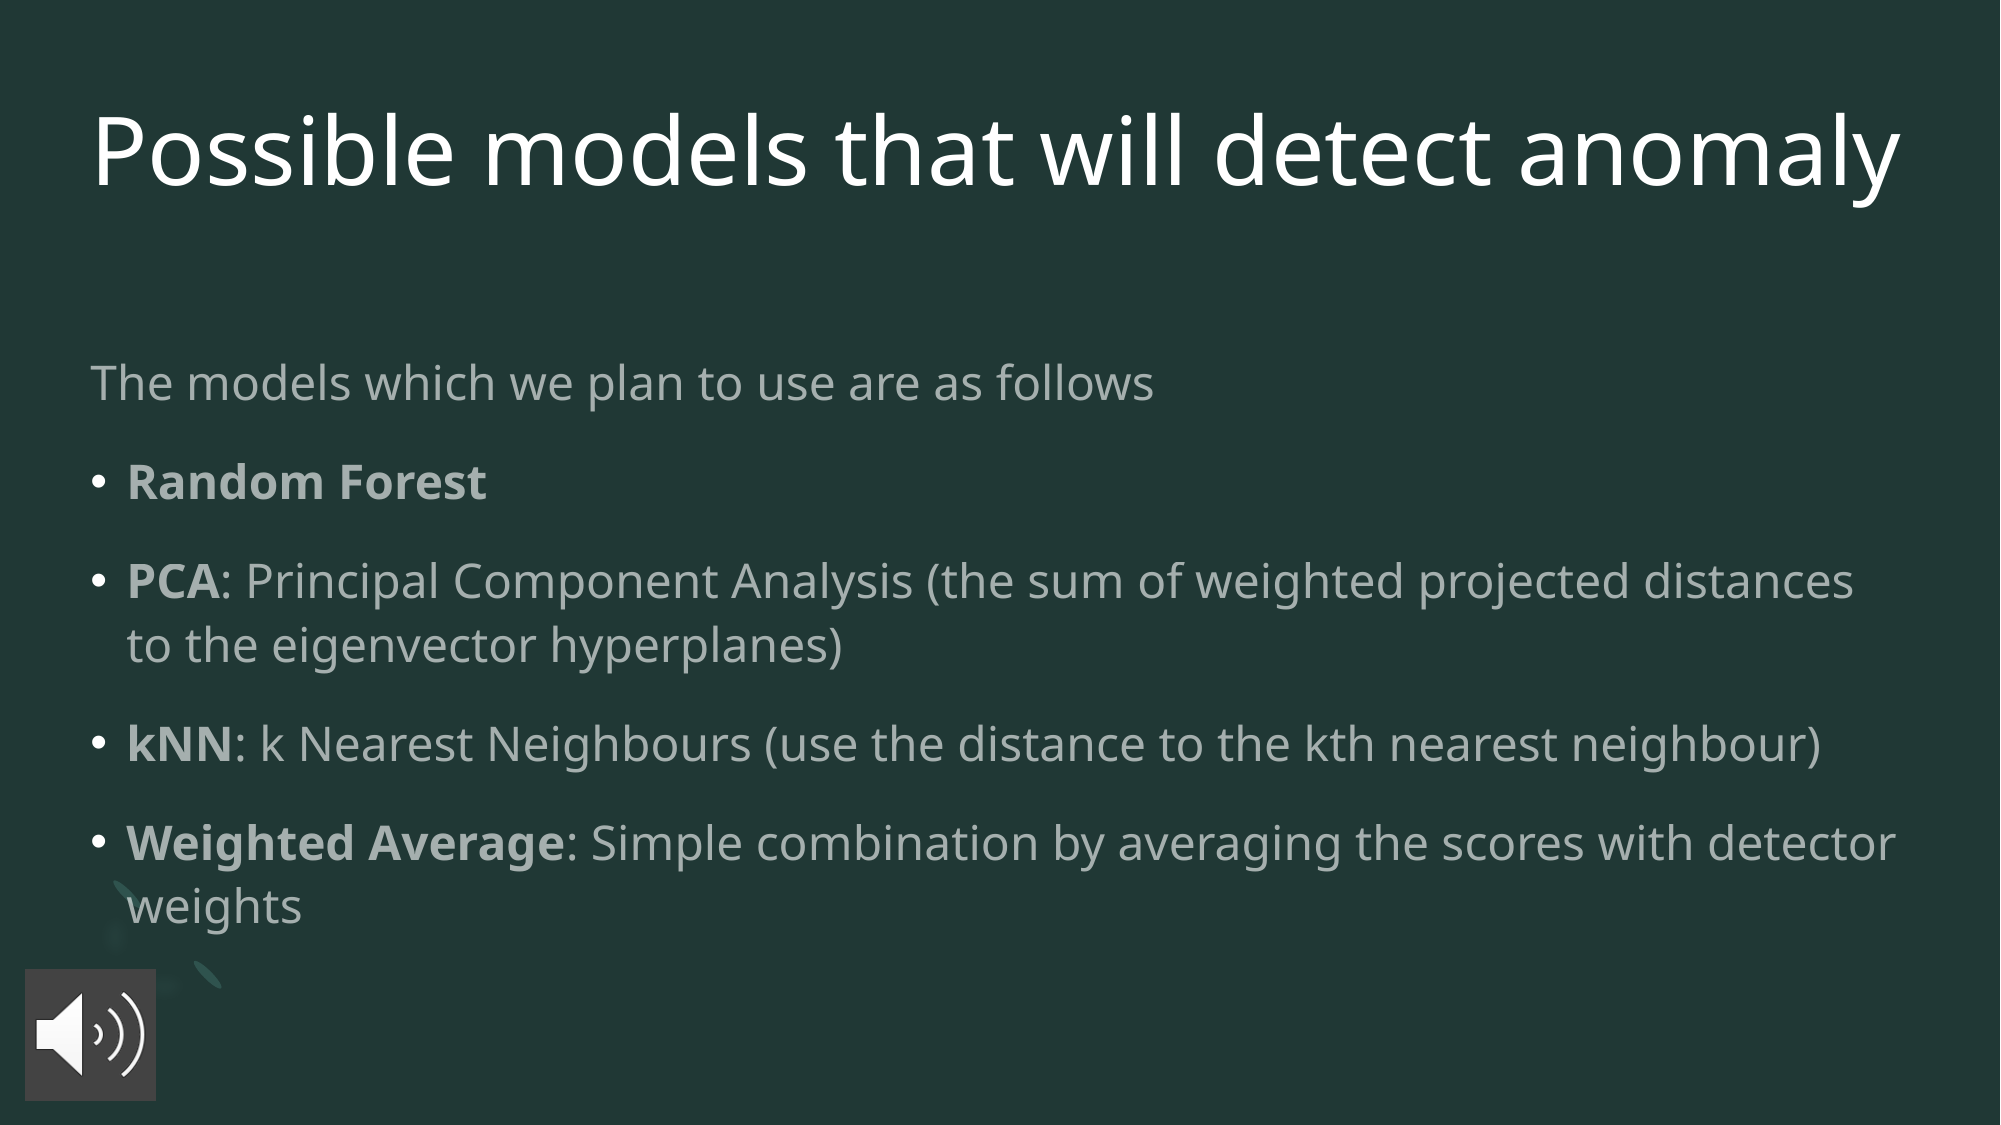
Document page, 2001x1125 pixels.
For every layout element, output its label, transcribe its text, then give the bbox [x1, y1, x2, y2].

picture [23, 968, 157, 1102]
title Possible models that will detect anomaly [90, 90, 1910, 309]
list The models which we plan to use are as follows Random Forest PCA: Principal Component Analysis (the sum of weighted projected distances to the eigenvector hyperplanes) kNN: k Nearest Neighbours (use the distance to the kth nearest neighbour) Weighted Average: Simple combination by averaging the scores with detector weights [90, 346, 1910, 1000]
